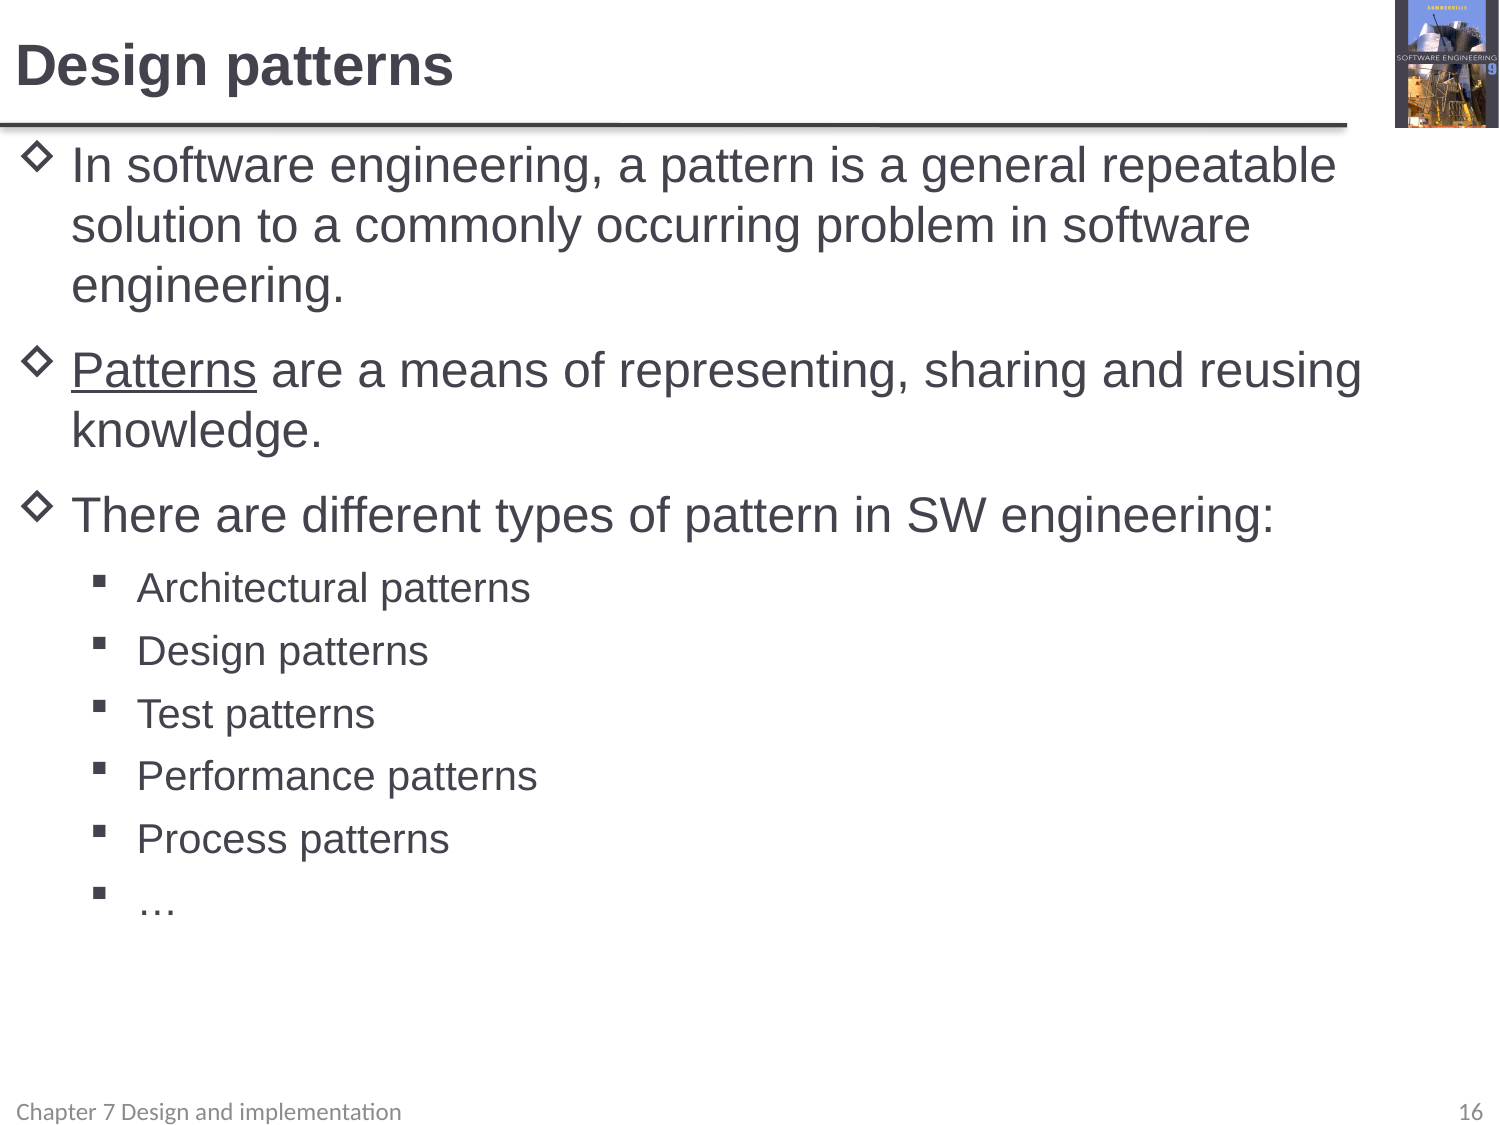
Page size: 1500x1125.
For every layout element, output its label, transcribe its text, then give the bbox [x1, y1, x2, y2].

title Design patterns [0, 0, 1397, 125]
footer Chapter 7 Design and implementation [1, 1095, 477, 1125]
list In software engineering, a pattern is a general repeatable solution to a commonly occurring problem in software engineering. Patterns are a means of representing, sharing and reusing knowledge. There are different types of pattern in SW engineering: Architectural patterns Design patterns Test patterns Performance patterns Process patterns … [0, 125, 1500, 1017]
slide_number 16 [1148, 1095, 1499, 1125]
picture [1397, 0, 1499, 125]
